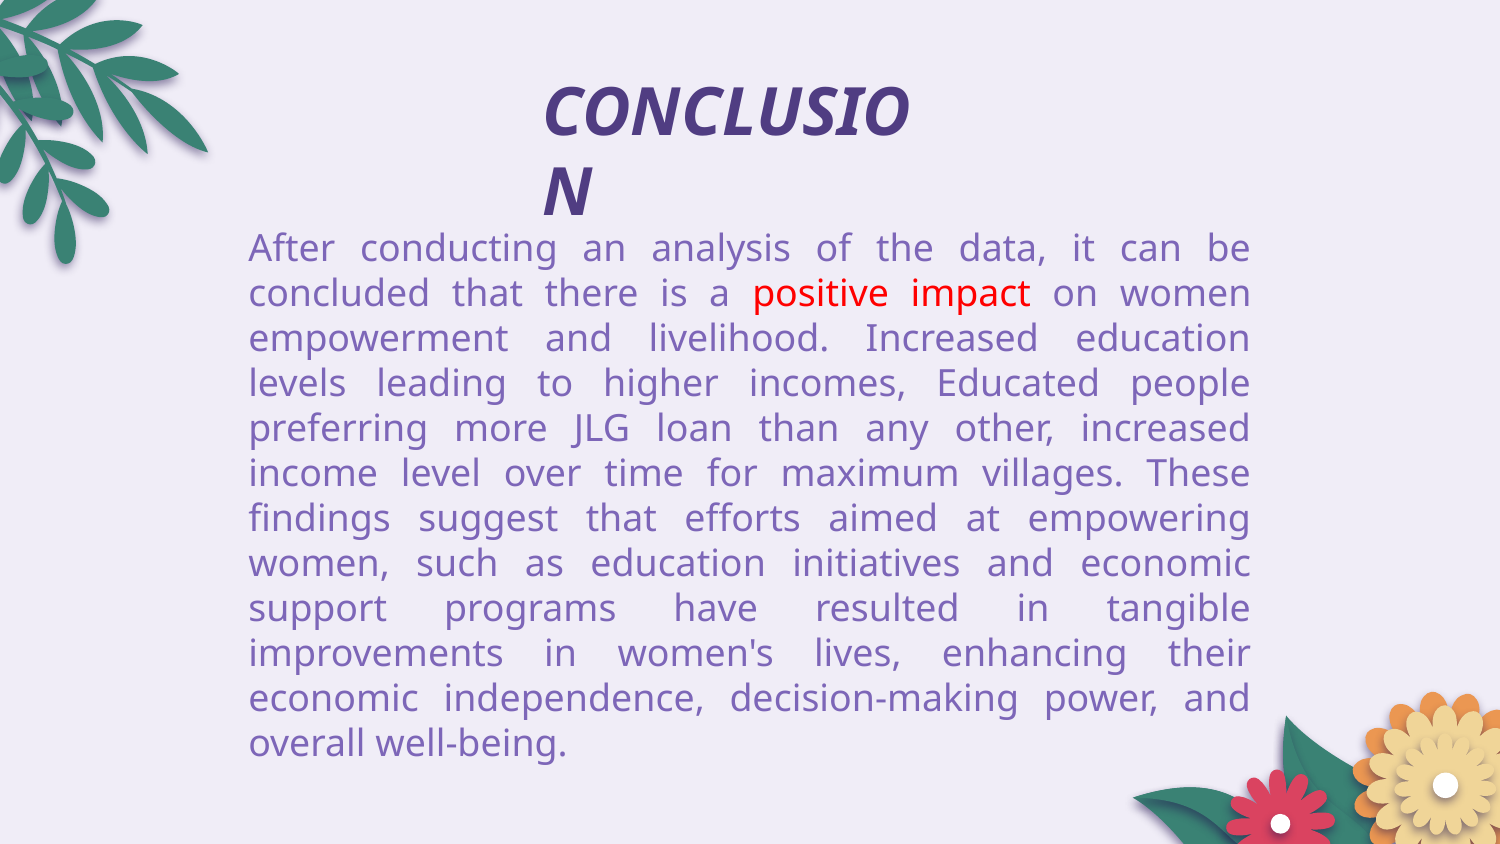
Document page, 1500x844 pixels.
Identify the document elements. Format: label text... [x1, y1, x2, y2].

text_box After conducting an analysis of the data, it can be concluded that there is a positive impact on women empowerment and livelihood. Increased education levels leading to higher incomes, Educated people preferring more JLG loan than any other, increased income level over time for maximum villages. These findings suggest that efforts aimed at empowering women, such as education initiatives and economic support programs have resulted in tangible improvements in women's lives, enhancing their economic independence, decision-making power, and overall well-being. [233, 217, 1267, 772]
text_box CONCLUSION [528, 61, 972, 236]
